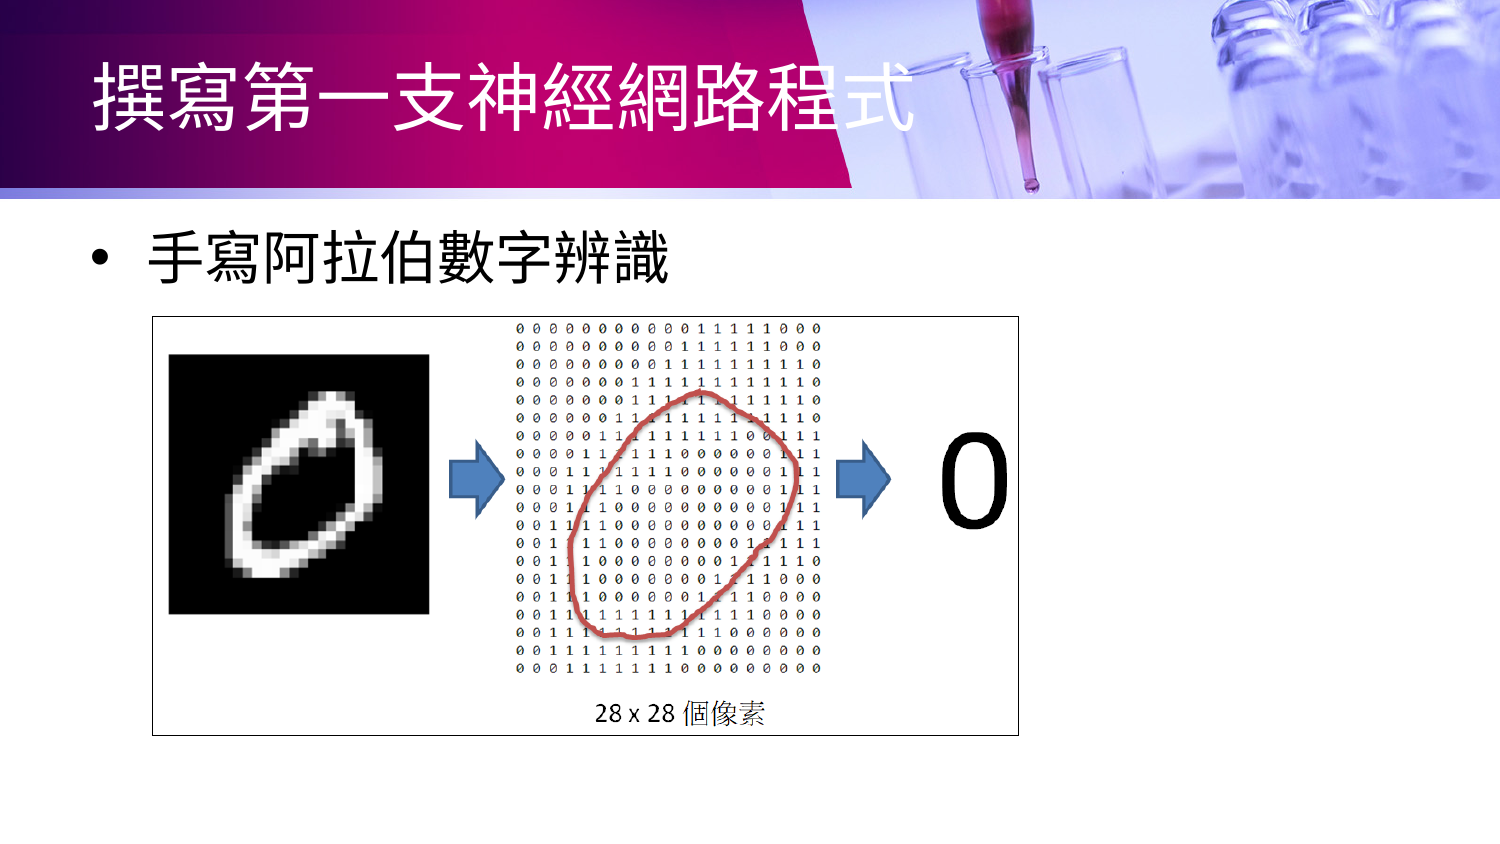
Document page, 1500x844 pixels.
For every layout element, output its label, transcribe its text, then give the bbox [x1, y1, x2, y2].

title 撰寫第一支神經網路程式 [76, 33, 1431, 159]
picture [0, 0, 1500, 844]
list 手寫阿拉伯數字辨識 [74, 214, 1428, 781]
